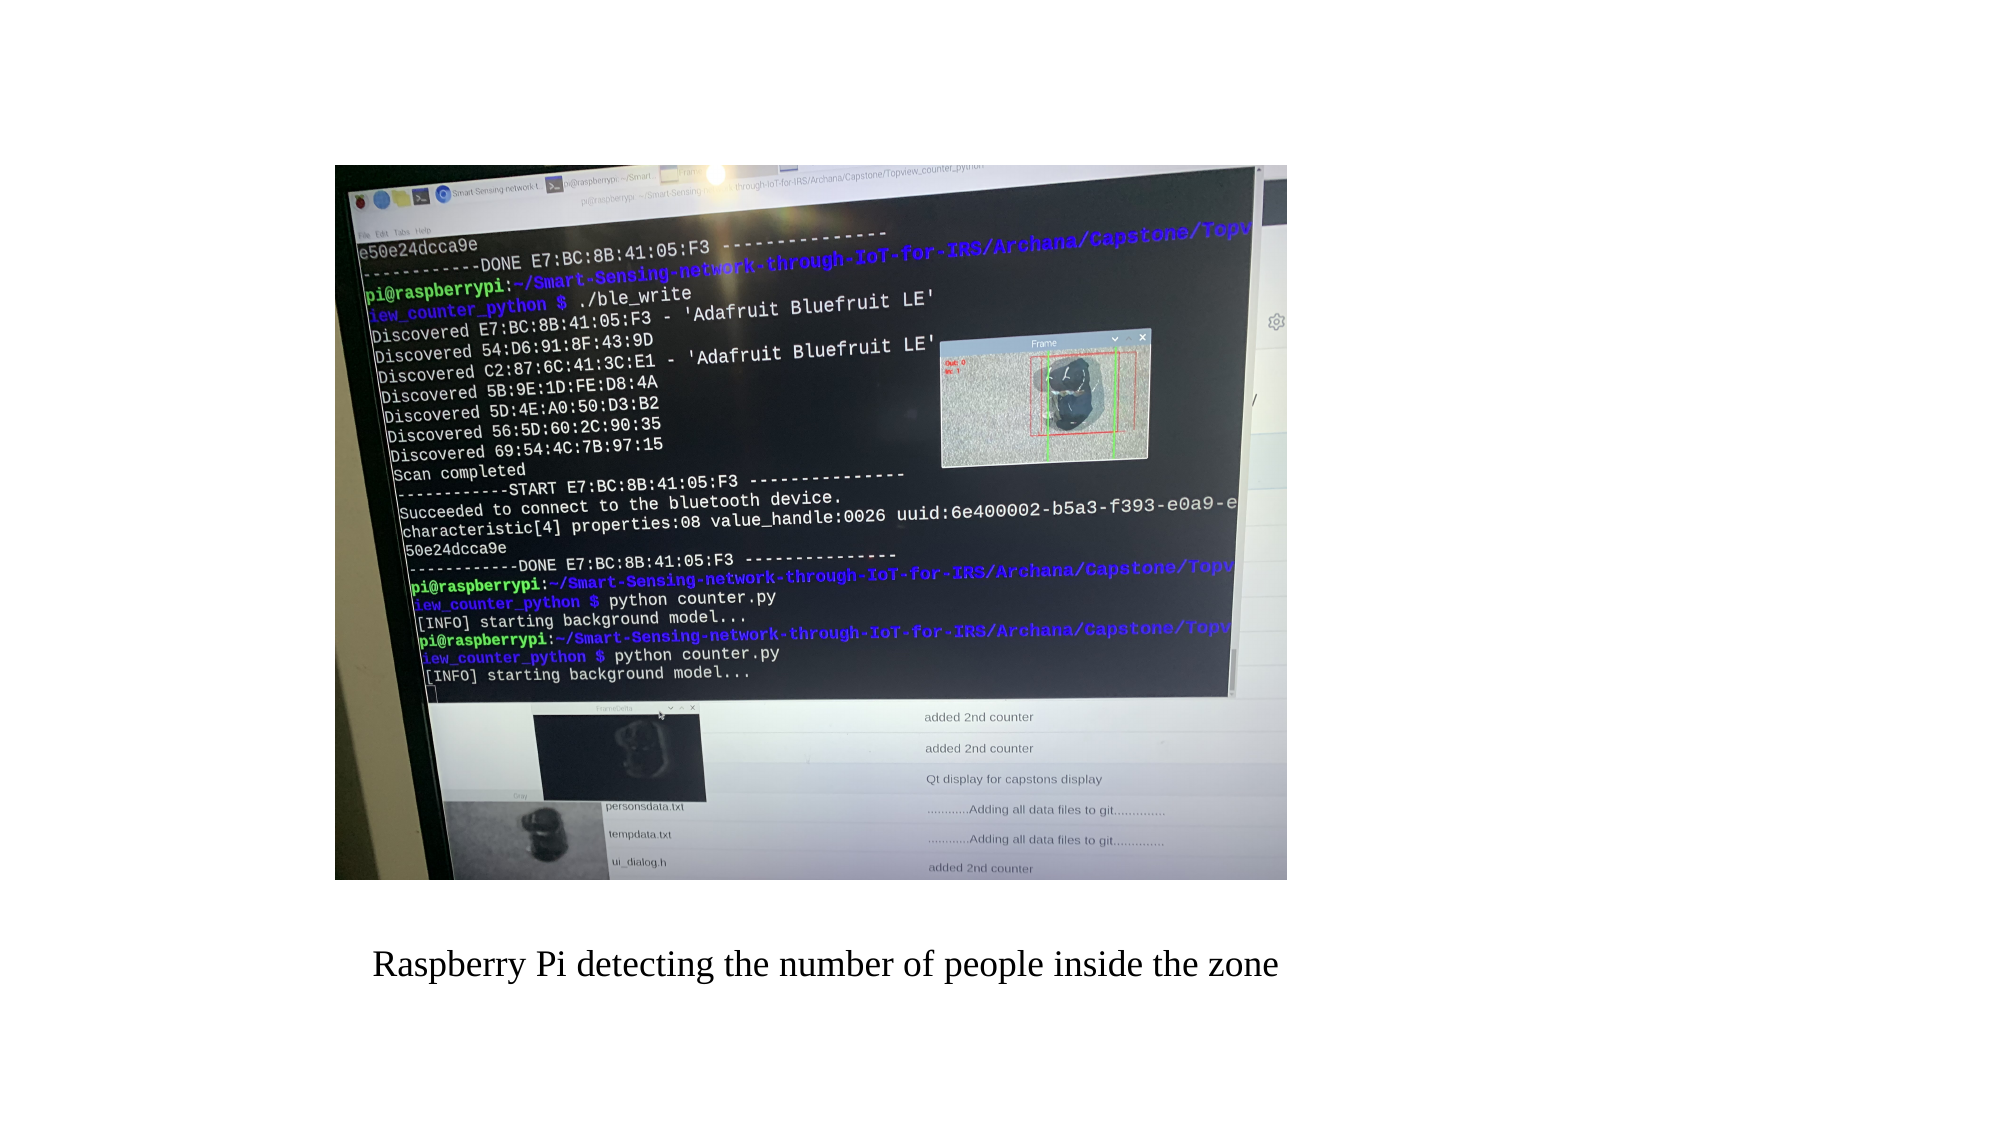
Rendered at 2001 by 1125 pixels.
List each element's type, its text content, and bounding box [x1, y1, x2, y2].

text_box Raspberry Pi detecting the number of people inside the zone [357, 932, 1408, 992]
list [335, 165, 1287, 880]
